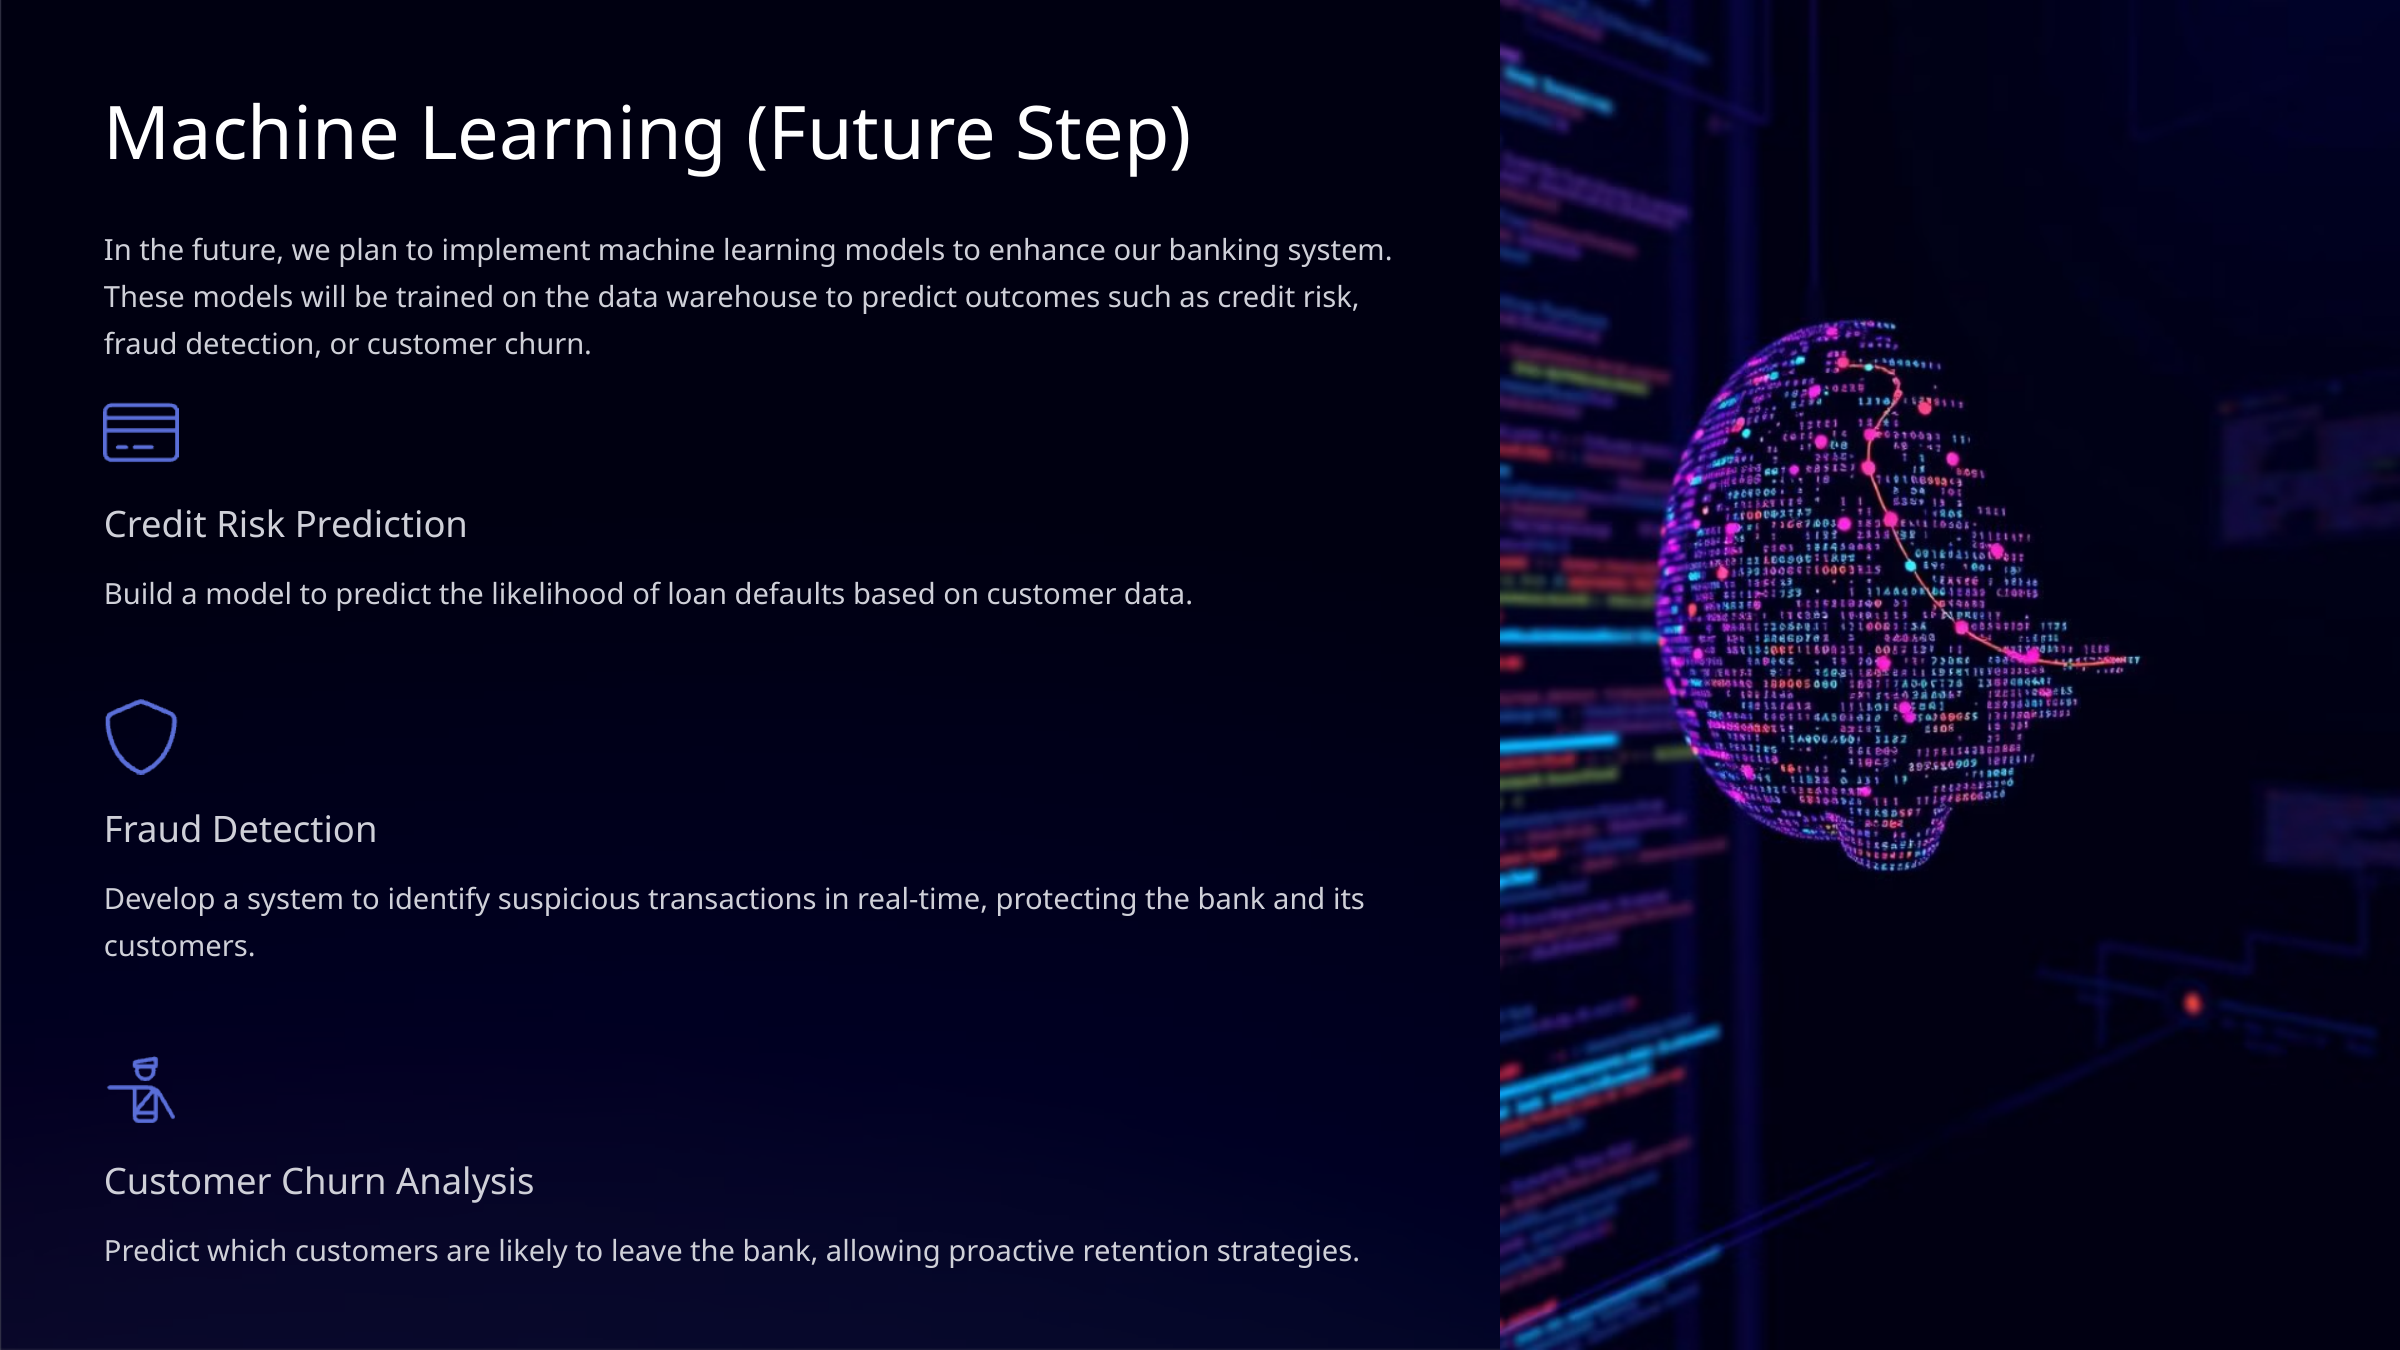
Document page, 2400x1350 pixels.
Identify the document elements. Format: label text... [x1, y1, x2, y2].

text_box Fraud Detection [103, 803, 476, 851]
text_box Develop a system to identify suspicious transactions in real-time, protecting the bank and its customers. [103, 868, 1396, 964]
picture [103, 395, 179, 470]
picture [103, 1052, 179, 1127]
text_box Customer Churn Analysis [103, 1156, 524, 1203]
text_box Predict which customers are likely to leave the bank, allowing proactive retention strategies. [103, 1220, 1396, 1269]
text_box Credit Risk Prediction [103, 499, 476, 546]
picture [103, 699, 179, 775]
text_box Machine Learning (Future Step) [103, 81, 1151, 175]
text_box Build a model to predict the likelihood of loan defaults based on customer data. [103, 563, 1396, 611]
picture [1499, 0, 2400, 1350]
text_box In the future, we plan to implement machine learning models to enhance our banking system. These models will be trained on the data warehouse to predict outcomes such as credit risk, fraud detection, or customer churn. [103, 219, 1396, 362]
